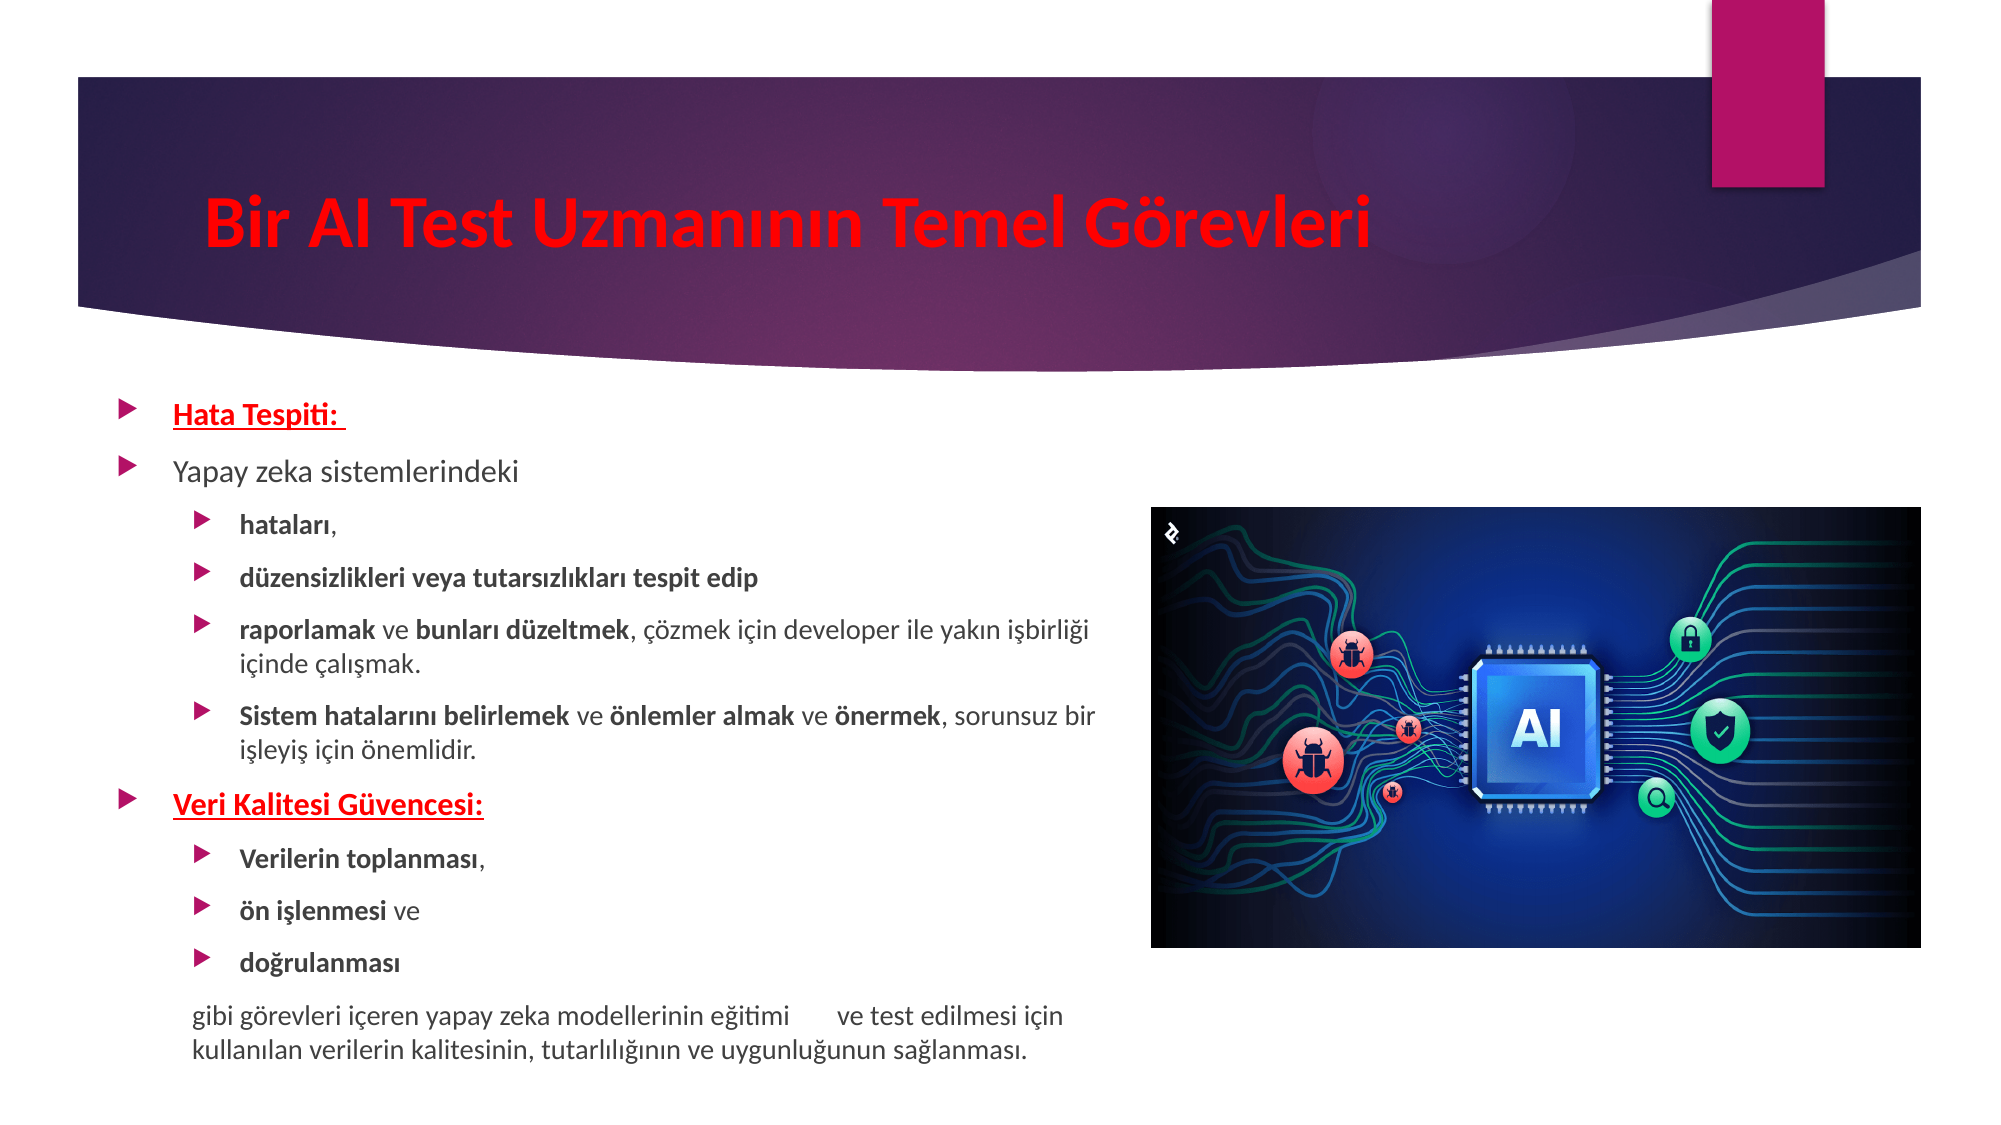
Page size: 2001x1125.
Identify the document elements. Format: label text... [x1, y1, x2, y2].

picture [1150, 507, 1922, 948]
title Bir AI Test Uzmanının Temel Görevleri [189, 159, 1627, 276]
list Hata Tespiti: Yapay zeka sistemlerindeki hataları, düzensizlikleri veya tutarsızlıkları tespit edip raporlamak ve bunları düzeltmek, çözmek için developer ile yakın işbirliği içinde çalışmak. Sistem hatalarını belirlemek ve önlemler almak ve önermek, sorunsuz bir işleyiş için önemlidir. Veri Kalitesi Güvencesi: Verilerin toplanması, ön işlenmesi ve doğrulanması gibi görevleri içeren yapay zeka modellerinin eğitimi ve test edilmesi için kullanılan verilerin kalitesinin, tutarlılığının ve uygunluğunun sağlanması. [101, 385, 1113, 1080]
